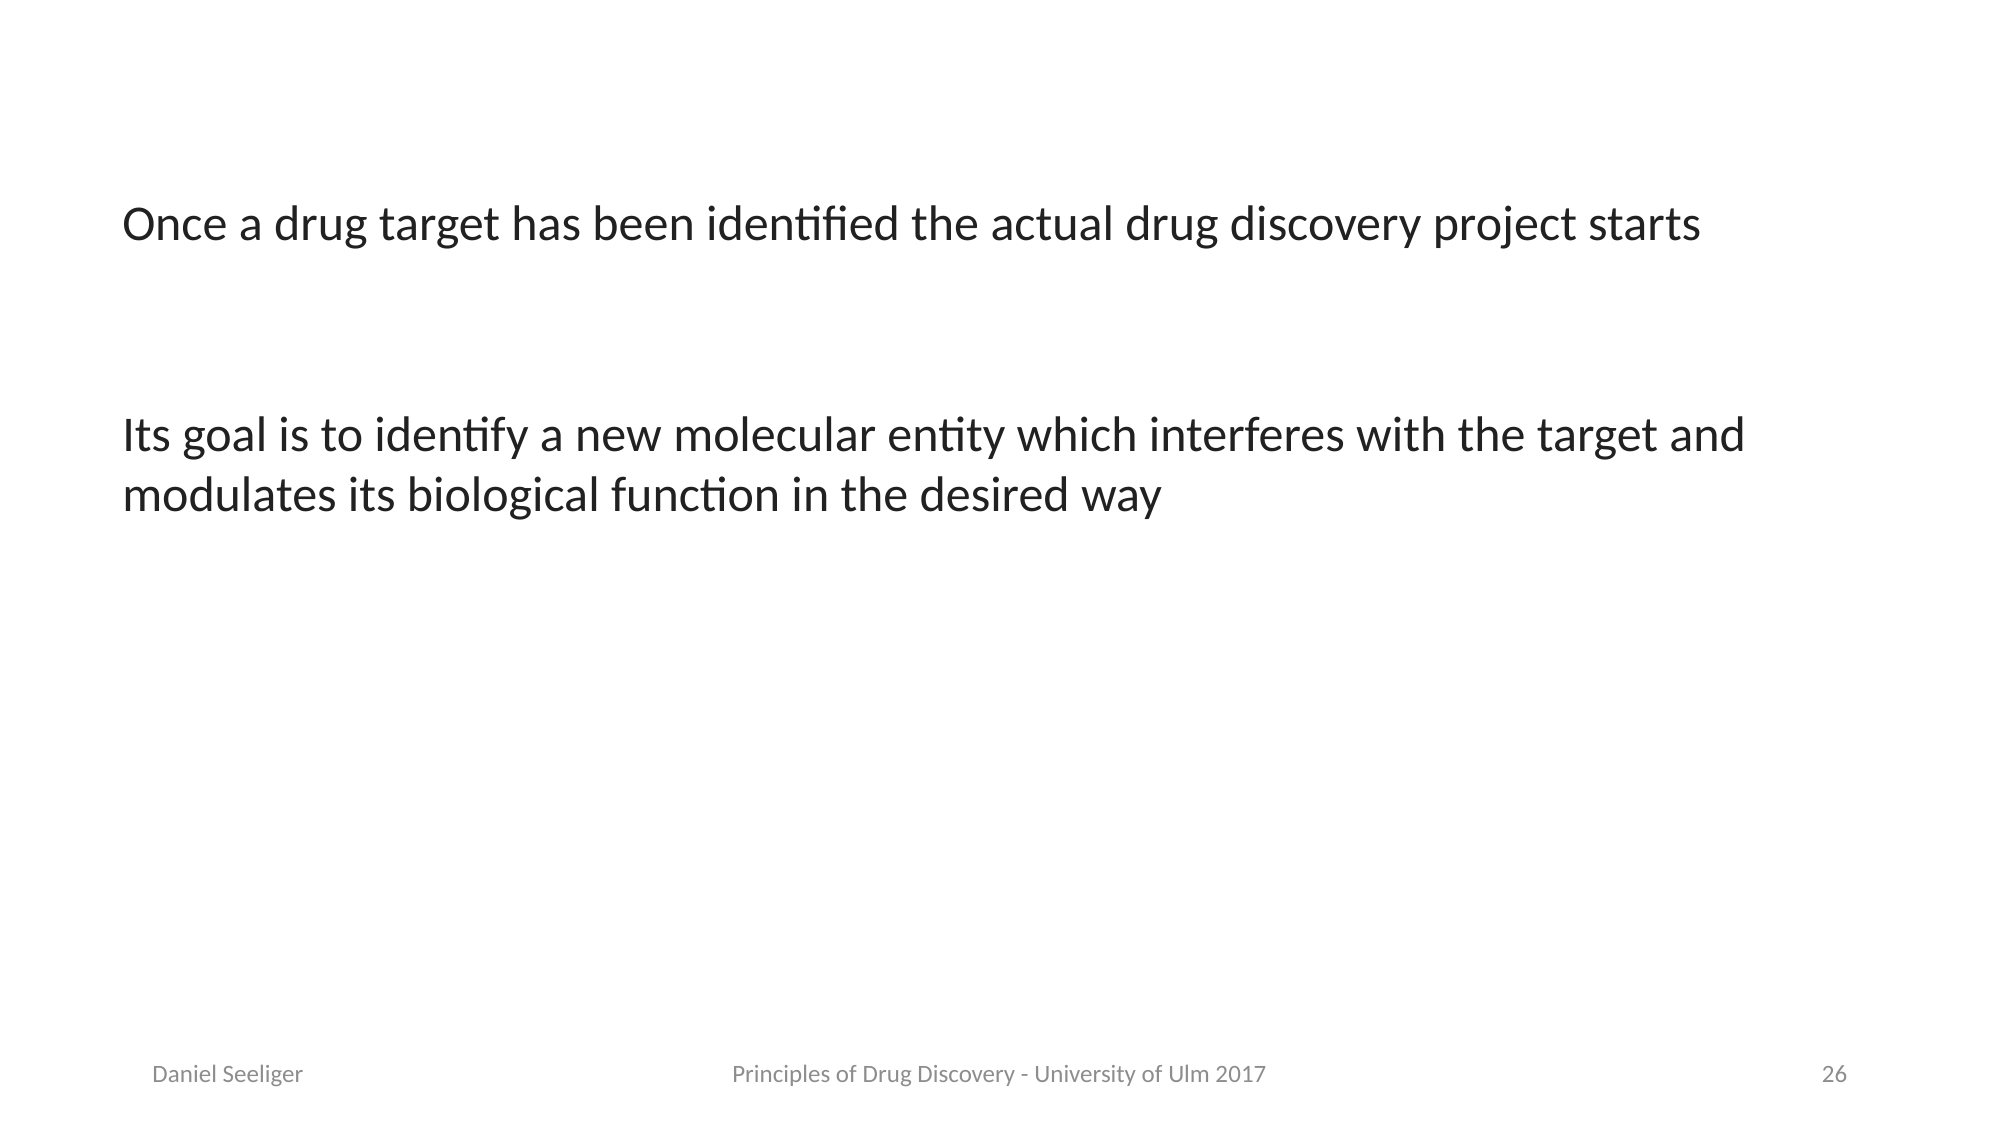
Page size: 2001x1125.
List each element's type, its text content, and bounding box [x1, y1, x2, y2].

slide_number 26 [1412, 1042, 1863, 1103]
footer Principles of Drug Discovery - University of Ulm 2017 [662, 1042, 1338, 1103]
text_box Once a drug target has been identified the actual drug discovery project starts [107, 183, 1893, 258]
text_box Its goal is to identify a new molecular entity which interferes with the target and modulates its biological function in the desired way [107, 393, 1893, 529]
slide_number Daniel Seeliger [137, 1042, 588, 1103]
